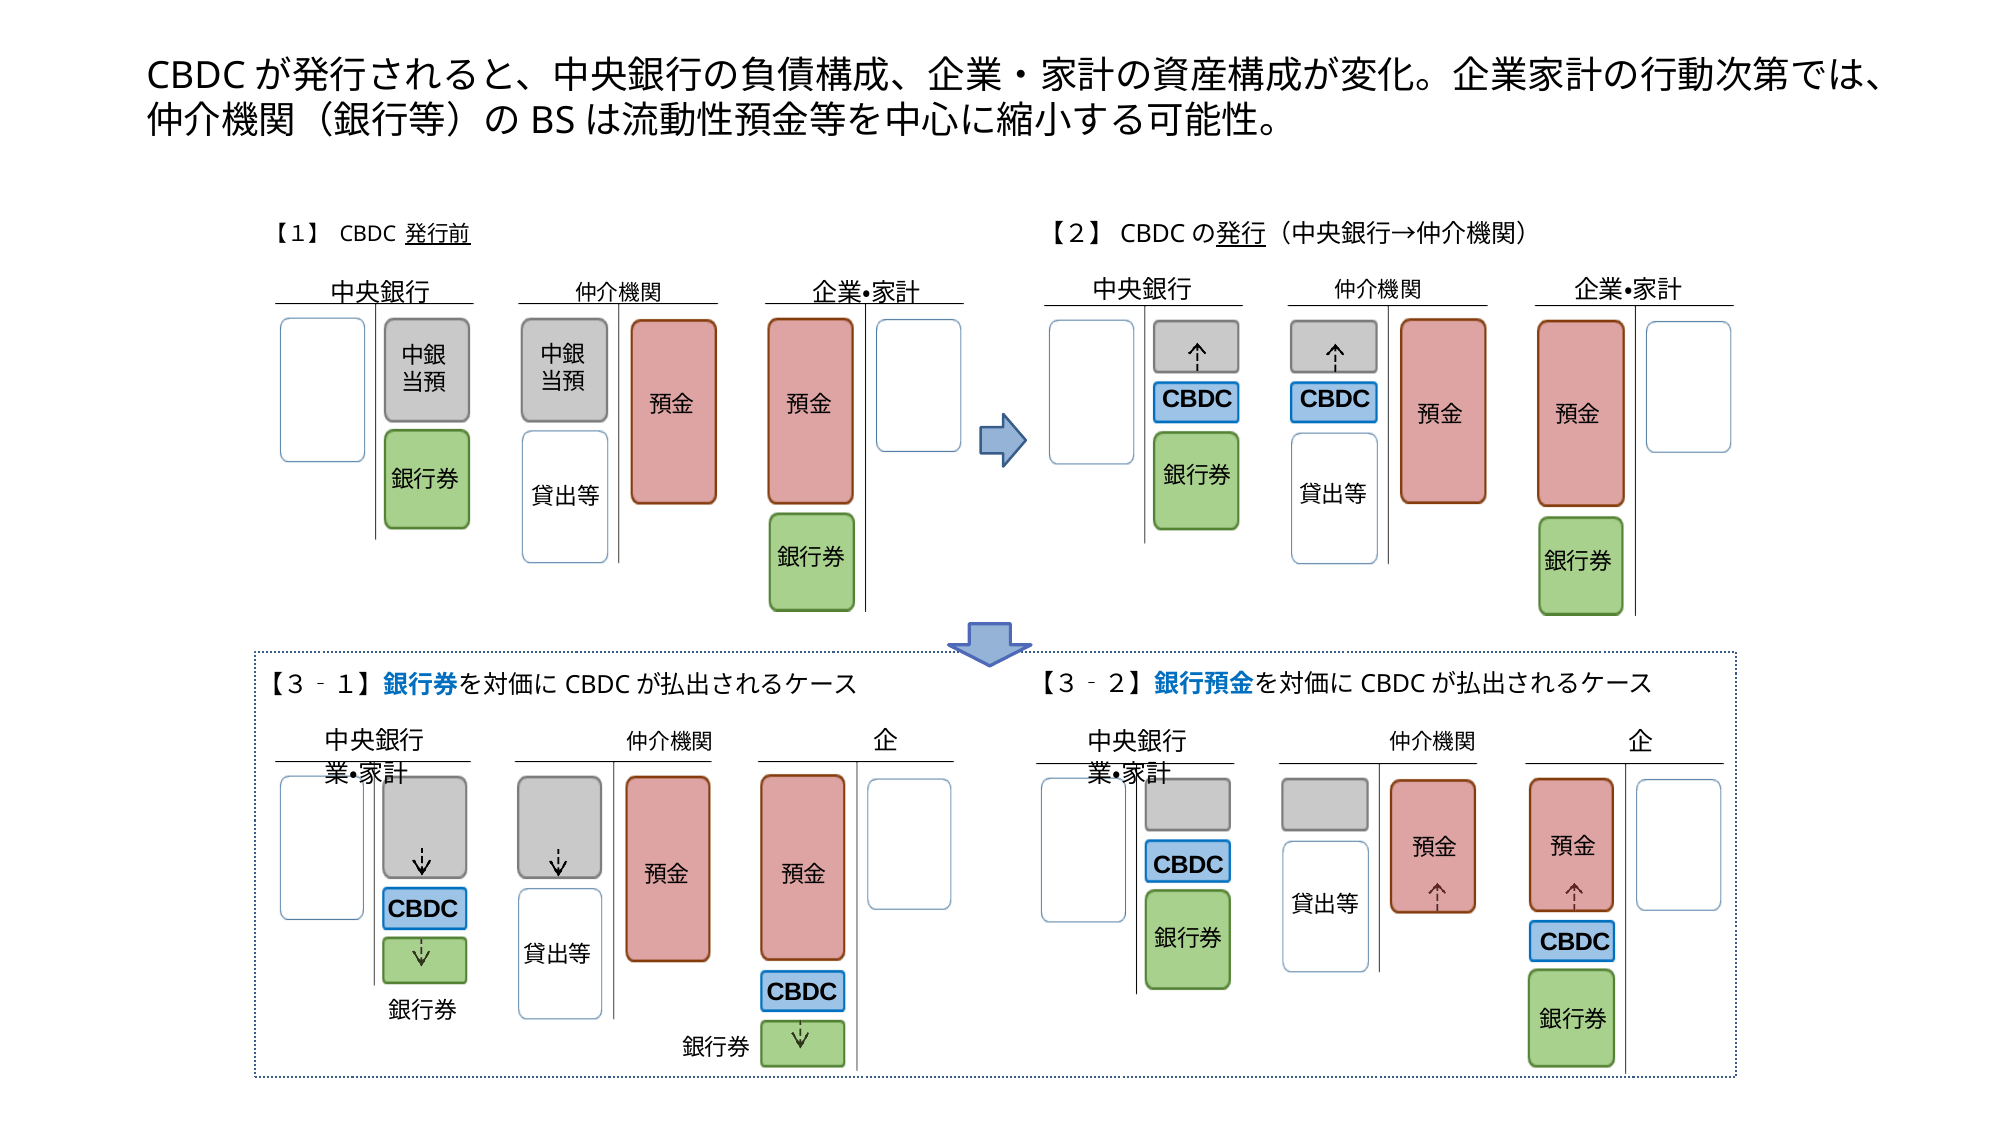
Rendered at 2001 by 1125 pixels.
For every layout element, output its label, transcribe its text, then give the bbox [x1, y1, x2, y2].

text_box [979, 412, 1028, 469]
text_box 中央銀行 仲介機関 企業・家計 [1090, 258, 1687, 305]
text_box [254, 622, 1737, 1079]
text_box 【１】CBDC発行前 【２】CBDCの発行（中央銀行→仲介機関） [263, 203, 1792, 251]
text_box CBDCが発行されると、中央銀行の負債構成、企業・家計の資産構成が変化。企業家計の行動次第では、仲介機関（銀行等）のBSは流動性預金等を中心に縮小する可能性。 [131, 43, 1887, 149]
picture [1044, 305, 1734, 616]
text_box 中央銀行 仲介機関 企業・家計 [328, 262, 926, 303]
picture [275, 303, 964, 612]
